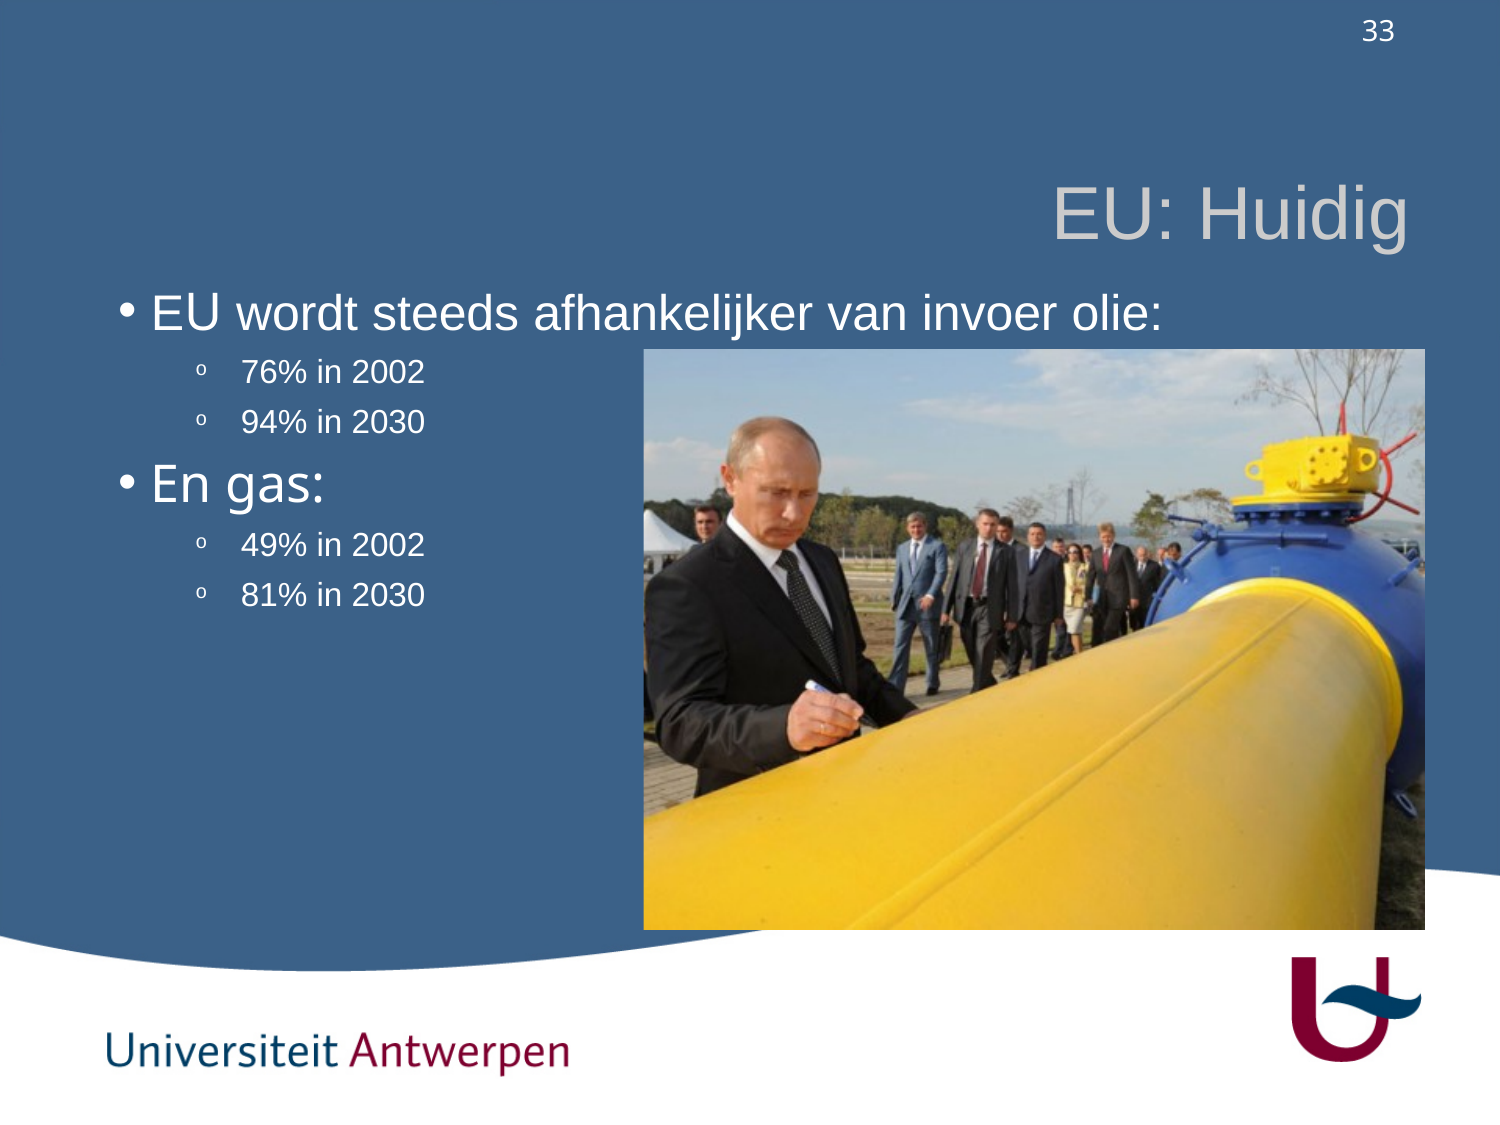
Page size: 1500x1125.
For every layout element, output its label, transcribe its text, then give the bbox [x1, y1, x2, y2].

picture [0, 0, 1500, 1062]
text_box [643, 349, 1425, 930]
title EU: Huidig [75, 59, 1425, 263]
picture [103, 1024, 572, 1079]
list EU wordt steeds afhankelijker van invoer olie: 76% in 2002 94% in 2030 En gas: 49% in 2002 81% in 2030 [103, 270, 1395, 924]
